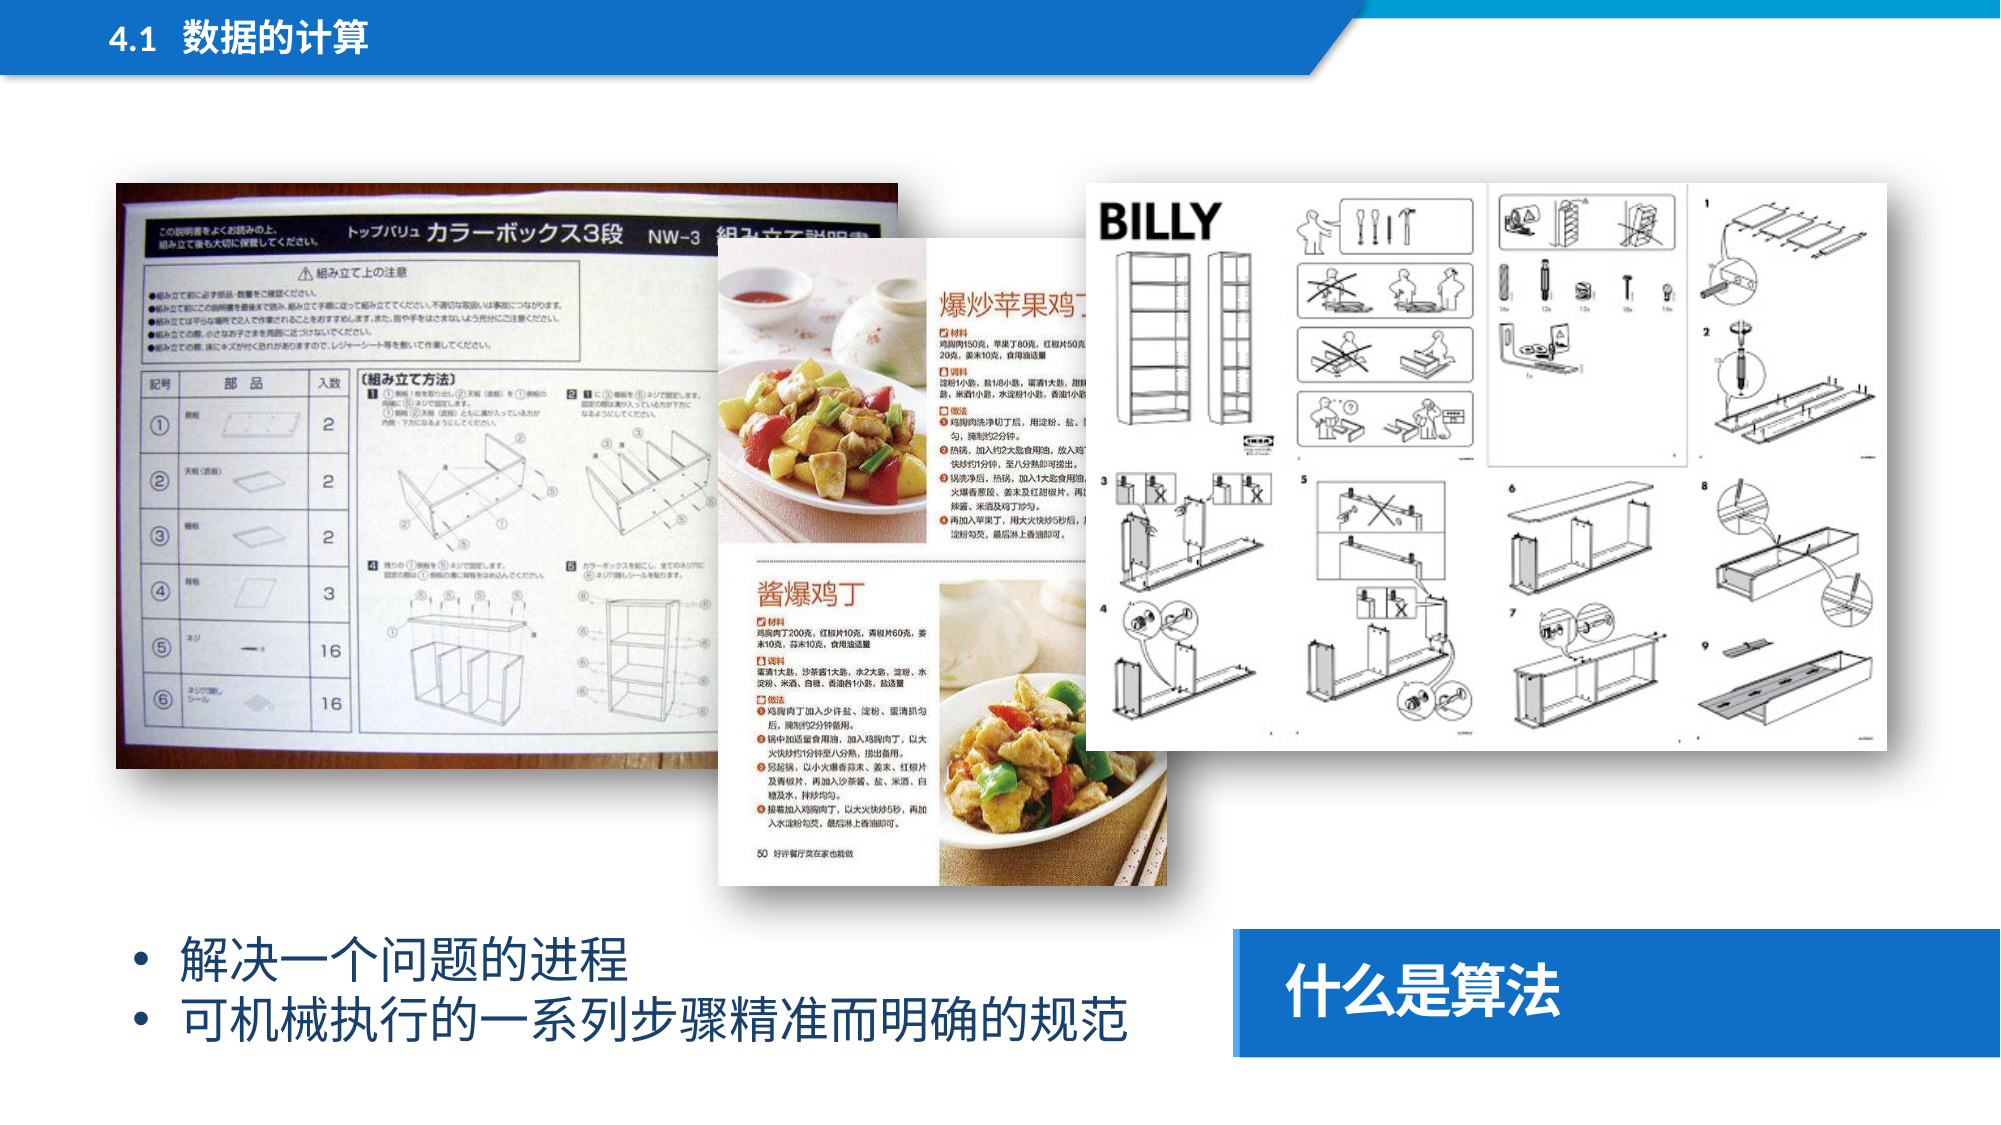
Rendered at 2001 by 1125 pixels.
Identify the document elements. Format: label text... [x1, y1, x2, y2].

text_box 解决一个问题的进程 可机械执行的一系列步骤精准而明确的规范 [117, 921, 1145, 1056]
picture [116, 183, 1887, 886]
list 什么是算法 [1239, 929, 2000, 1058]
list 4.1 数据的计算 [93, 11, 1138, 68]
